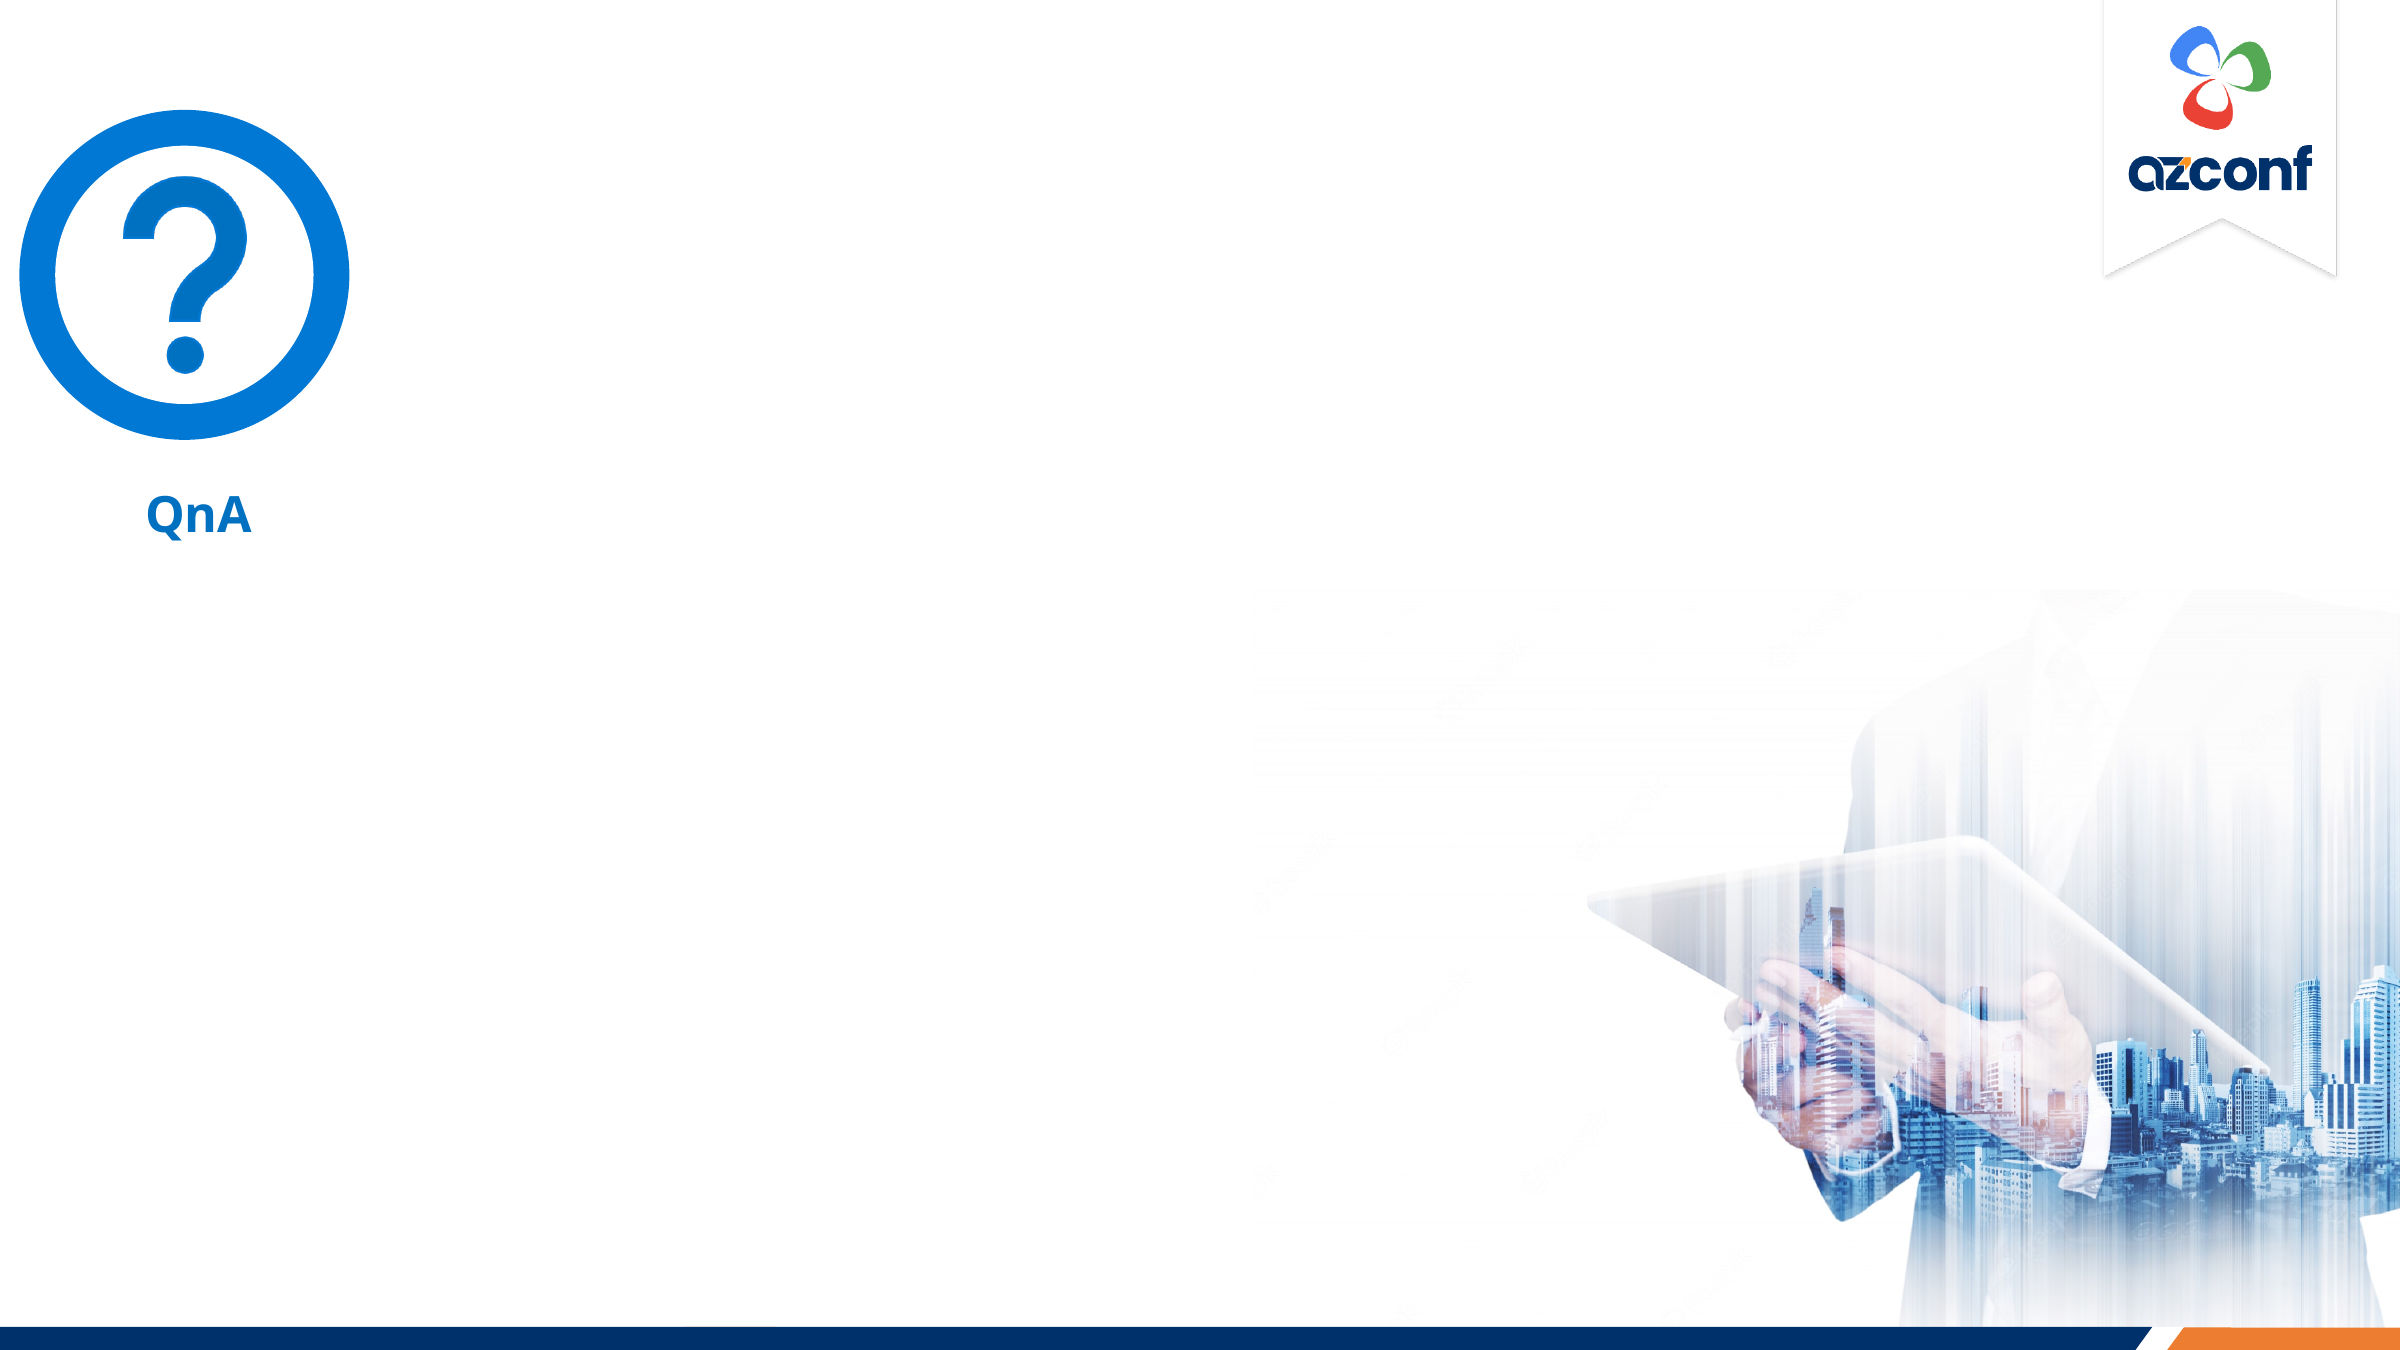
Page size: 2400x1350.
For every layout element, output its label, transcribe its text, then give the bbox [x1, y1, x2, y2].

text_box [19, 109, 350, 441]
picture [1252, 589, 2400, 1327]
text_box QnA [0, 482, 432, 543]
picture [2095, 0, 2345, 288]
picture [70, 160, 299, 390]
